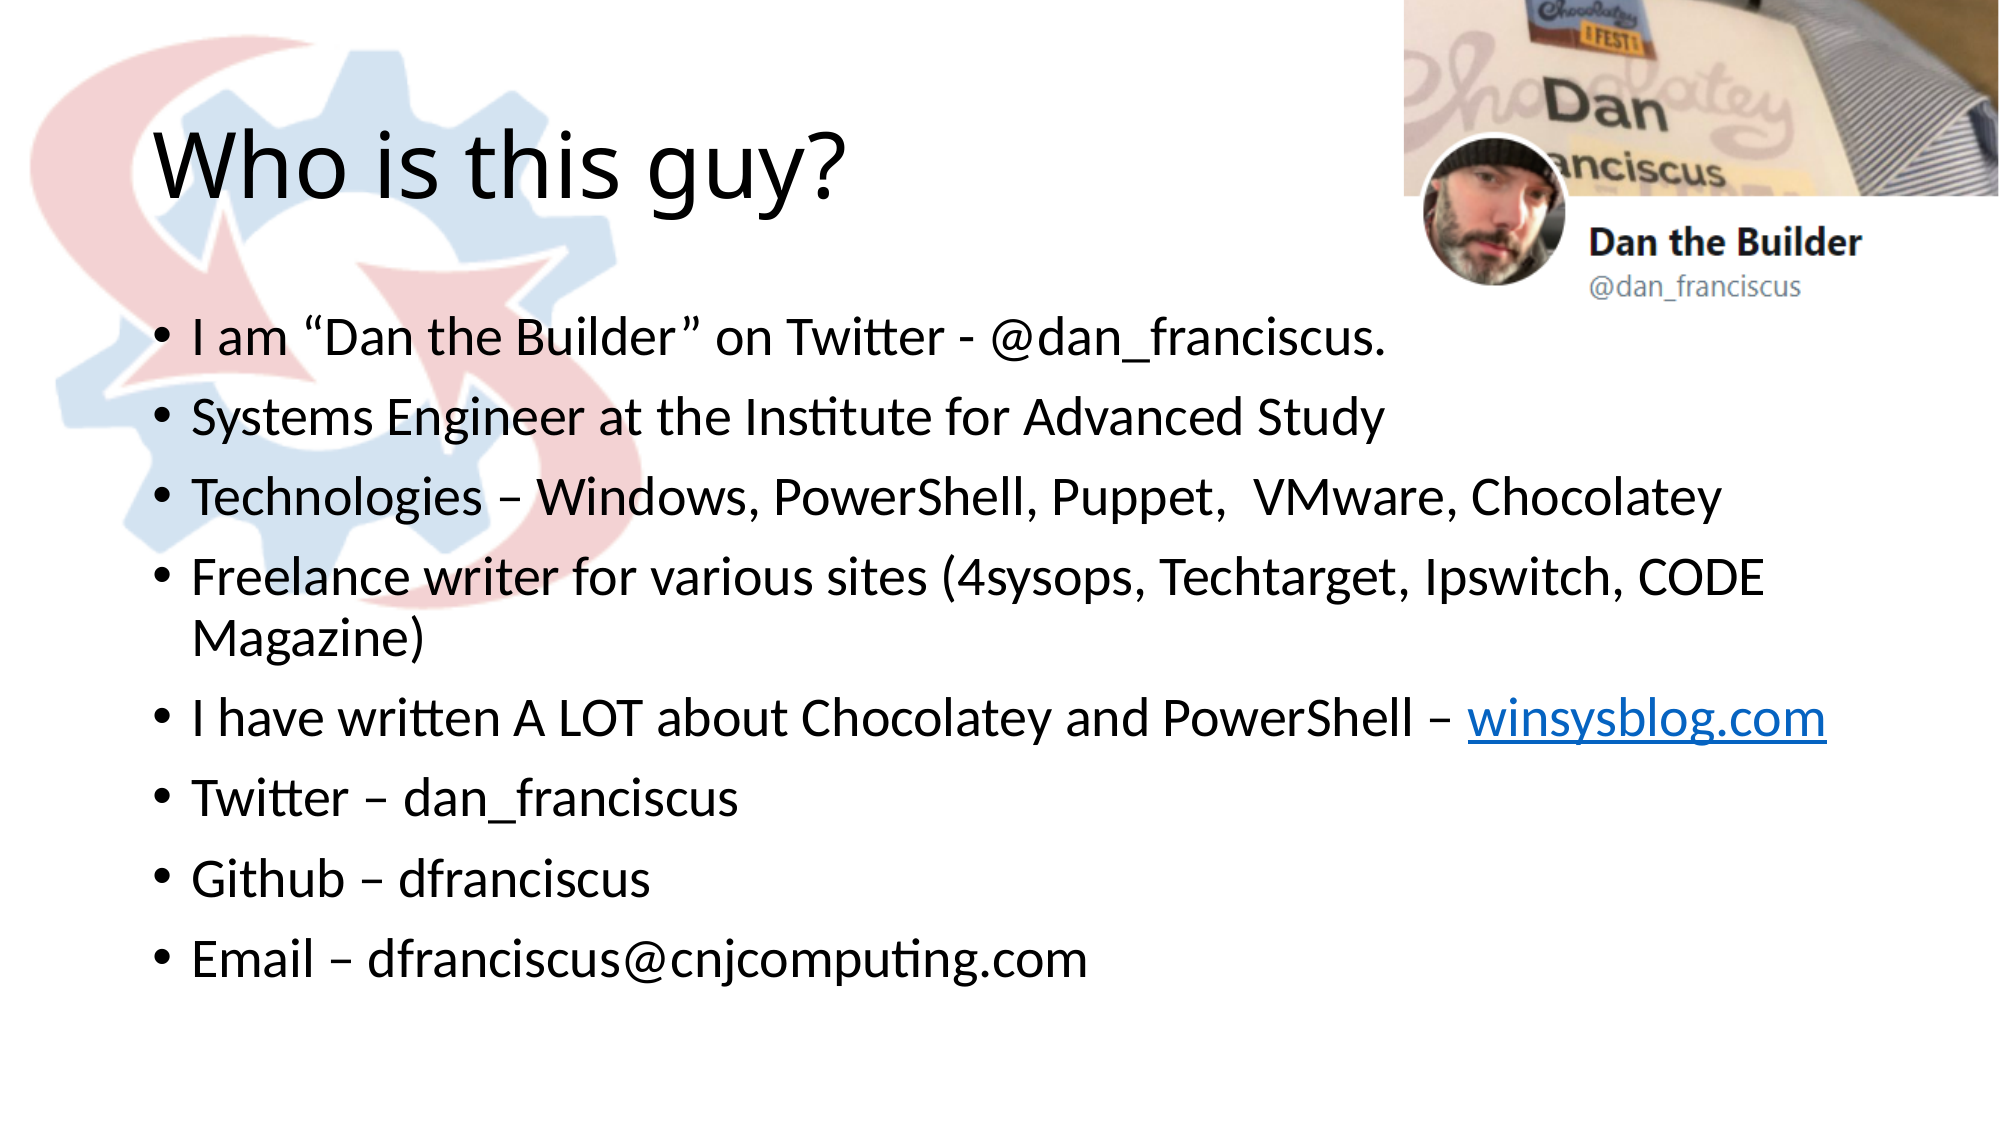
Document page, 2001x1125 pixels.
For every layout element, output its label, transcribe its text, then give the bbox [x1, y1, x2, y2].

list I am “Dan the Builder” on Twitter - @dan_franciscus. Systems Engineer at the Institute for Advanced Study Technologies – Windows, PowerShell, Puppet, VMware, Chocolatey Freelance writer for various sites (4sysops, Techtarget, Ipswitch, CODE Magazine) I have written A LOT about Chocolatey and PowerShell – winsysblog.com Twitter – dan_franciscus Github – dfranciscus Email – dfranciscus@cnjcomputing.com [137, 299, 1863, 1014]
title Who is this guy? [137, 59, 1403, 278]
picture [1403, 0, 2000, 340]
